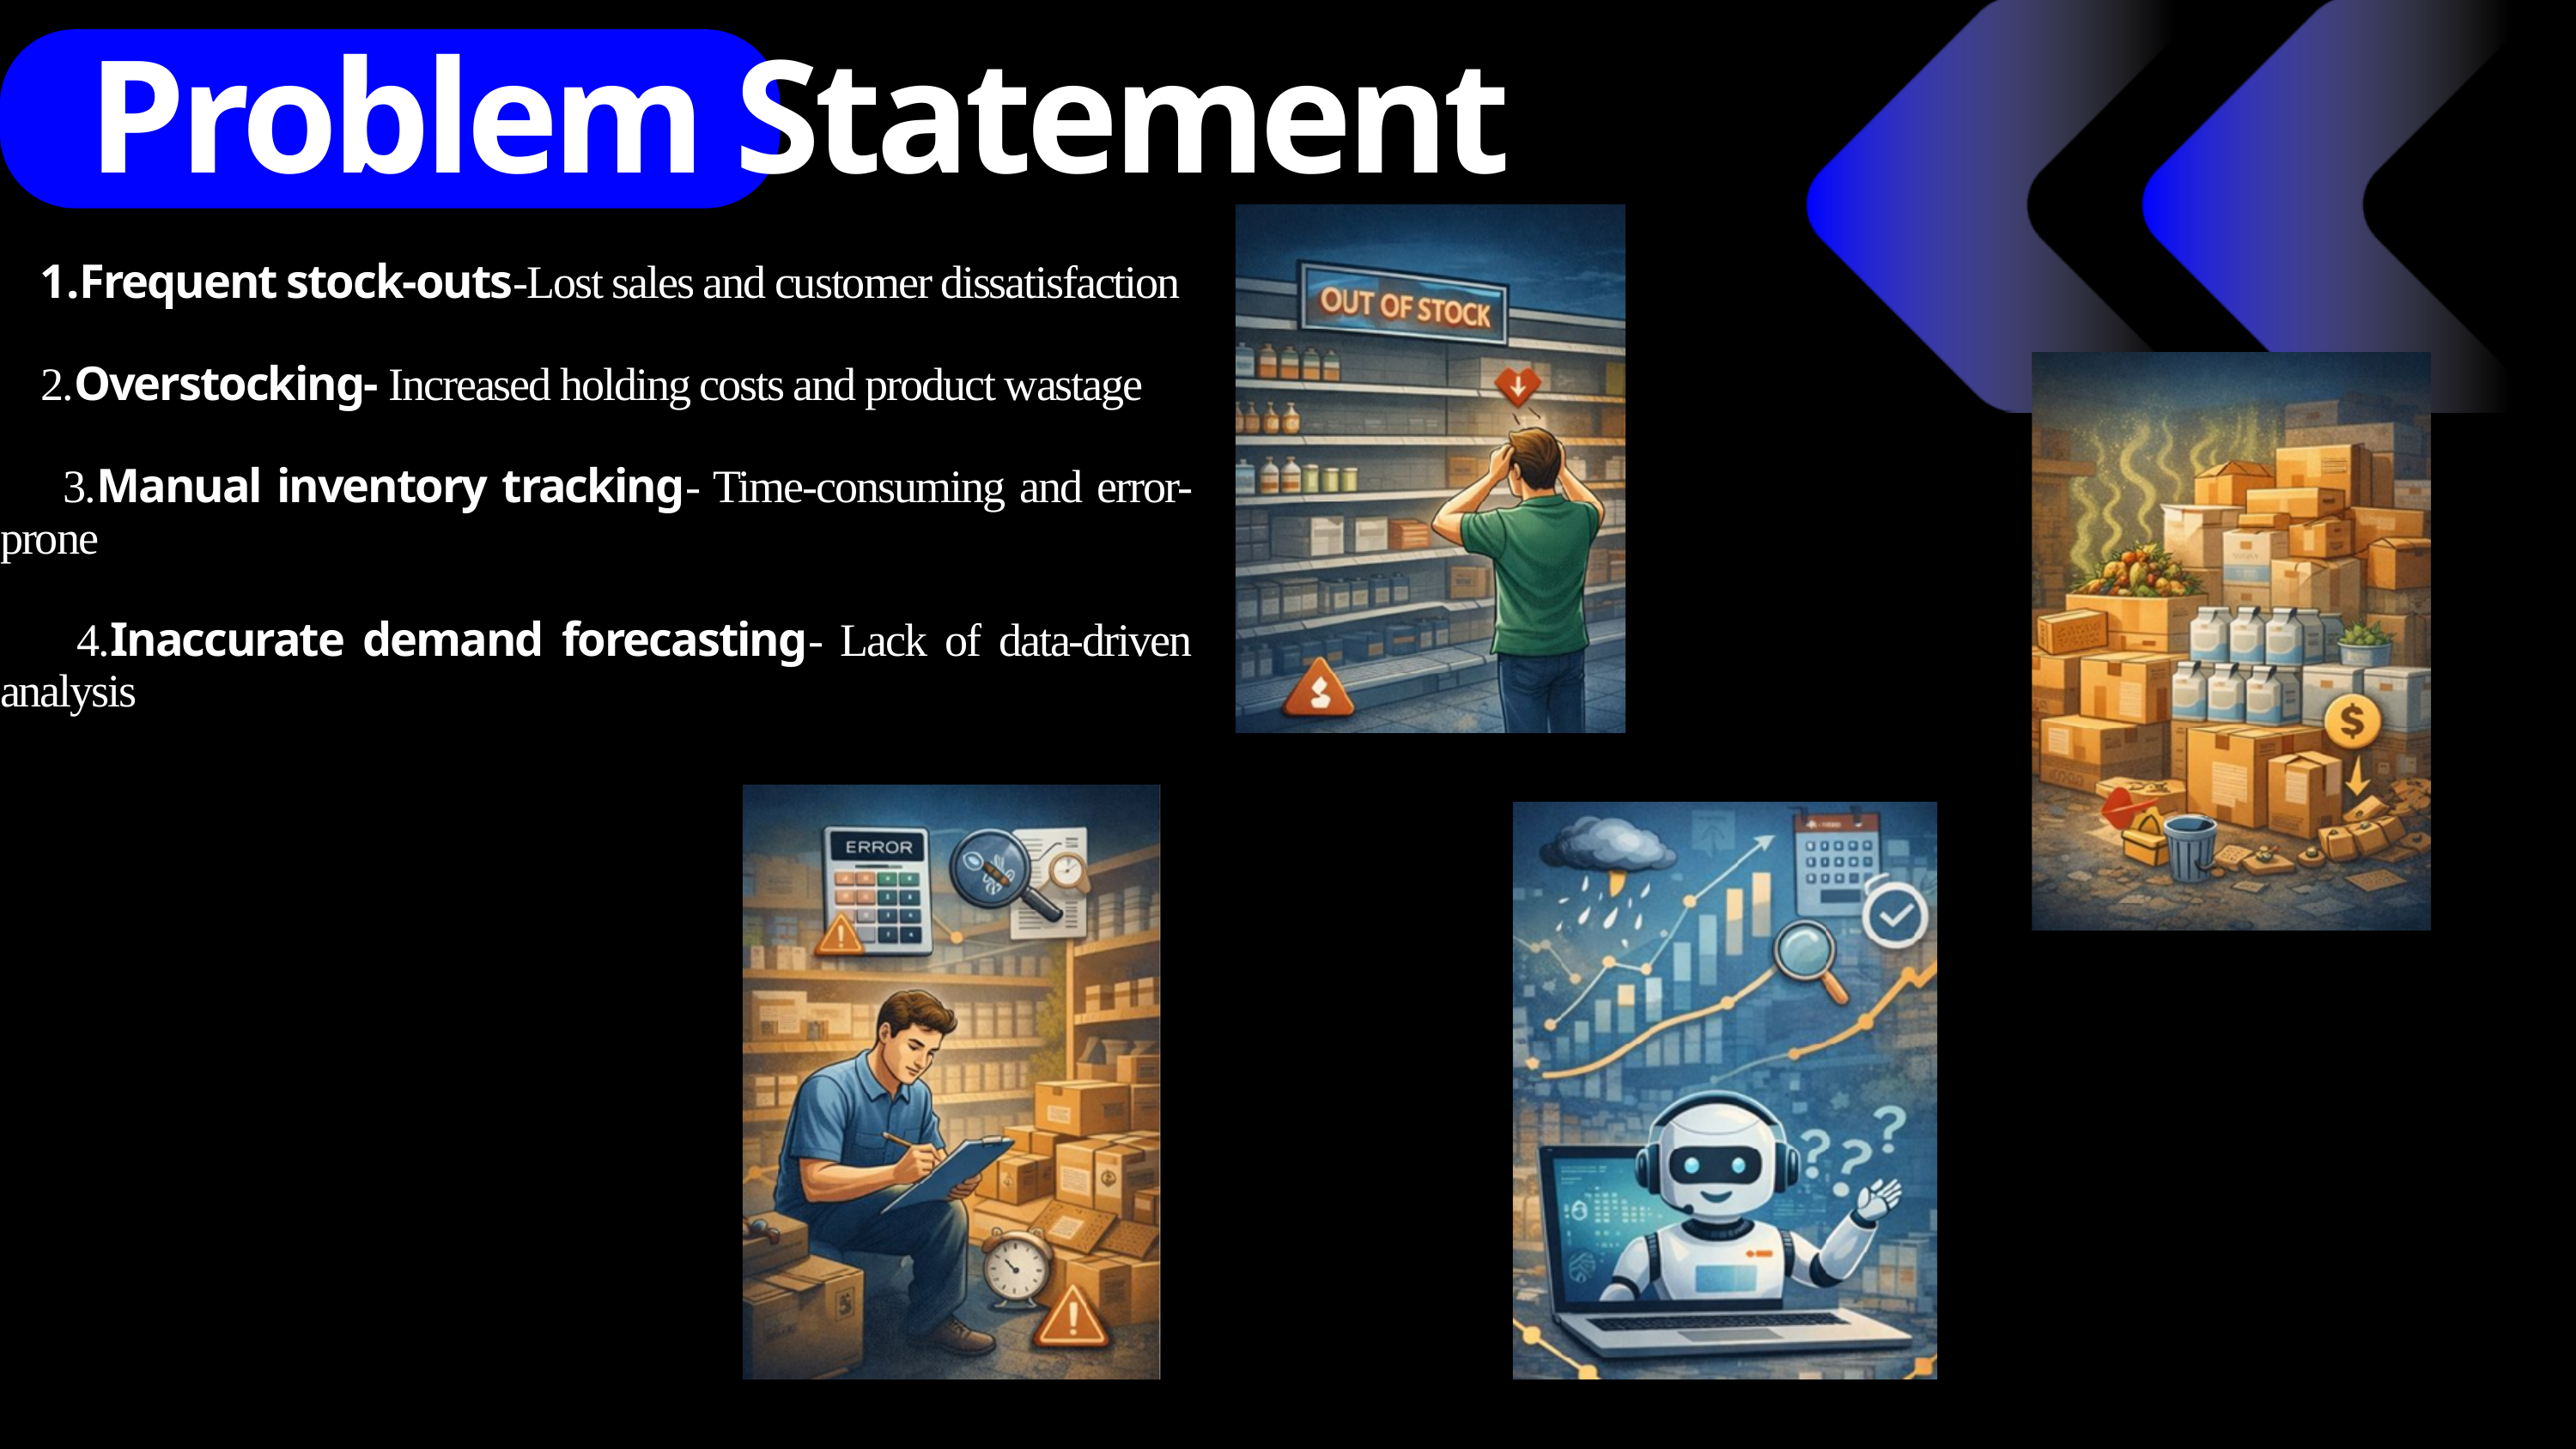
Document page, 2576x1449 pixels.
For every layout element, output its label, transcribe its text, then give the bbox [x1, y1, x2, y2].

text_box Frequent stock-outs-Lost sales and customer dissatisfaction 2.Overstocking- Increased holding costs and product wastage 3.Manual inventory tracking- Time-consuming and error-prone 4.Inaccurate demand forecasting- Lack of data-driven analysis [0, 256, 1192, 717]
text_box [1512, 802, 1938, 1379]
text_box [742, 785, 1161, 1379]
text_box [0, 28, 781, 209]
text_box [2138, 0, 2554, 413]
text_box [1235, 204, 1626, 733]
text_box [1802, 0, 2138, 413]
text_box [2032, 352, 2432, 931]
text_box Problem Statement [783, 32, 2051, 204]
